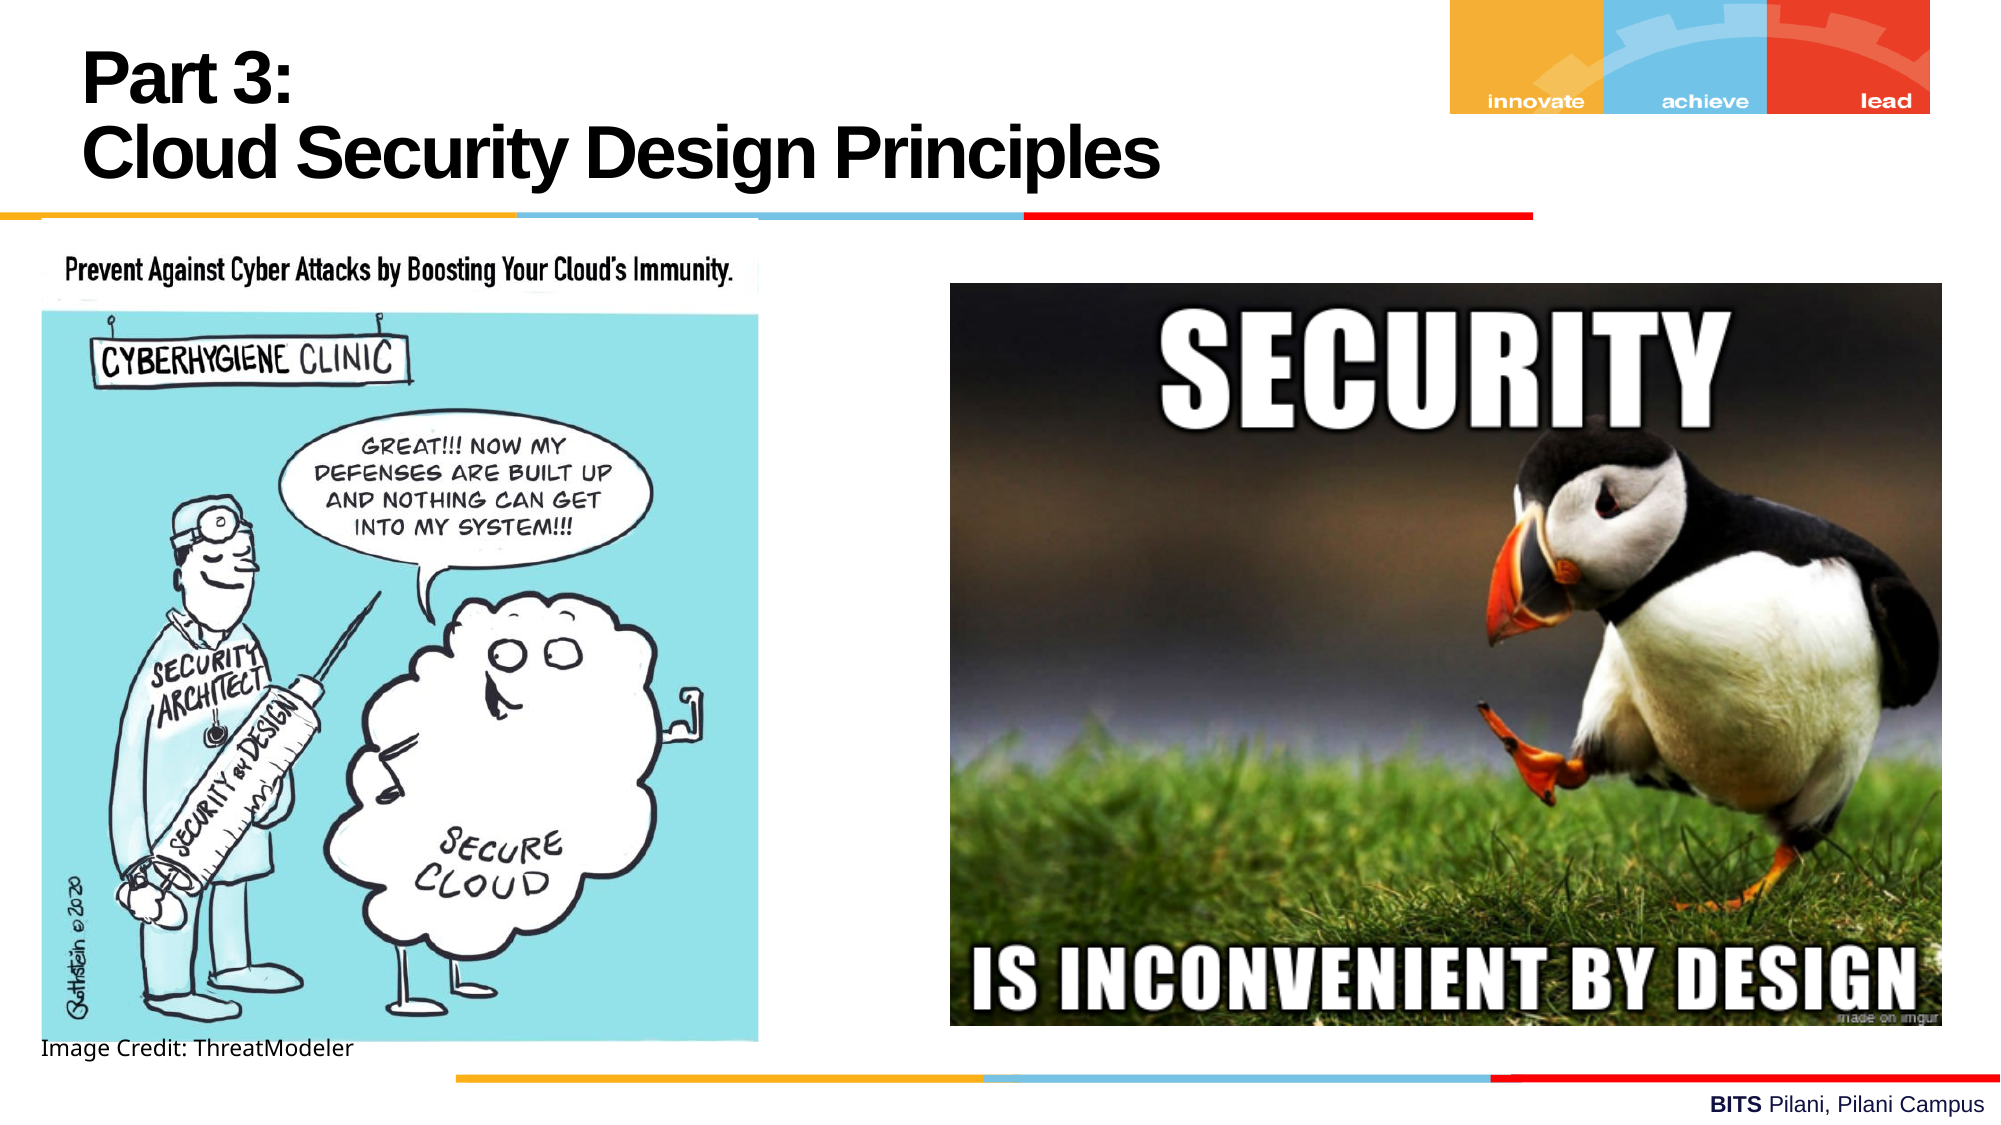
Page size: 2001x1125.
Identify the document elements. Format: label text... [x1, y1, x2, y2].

picture [1449, 0, 1930, 114]
text_box Image Credit: ThreatModeler [26, 1025, 374, 1068]
picture [949, 282, 1942, 1027]
list Part 3: Cloud Security Design Principles [66, 24, 1450, 213]
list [41, 217, 759, 1043]
